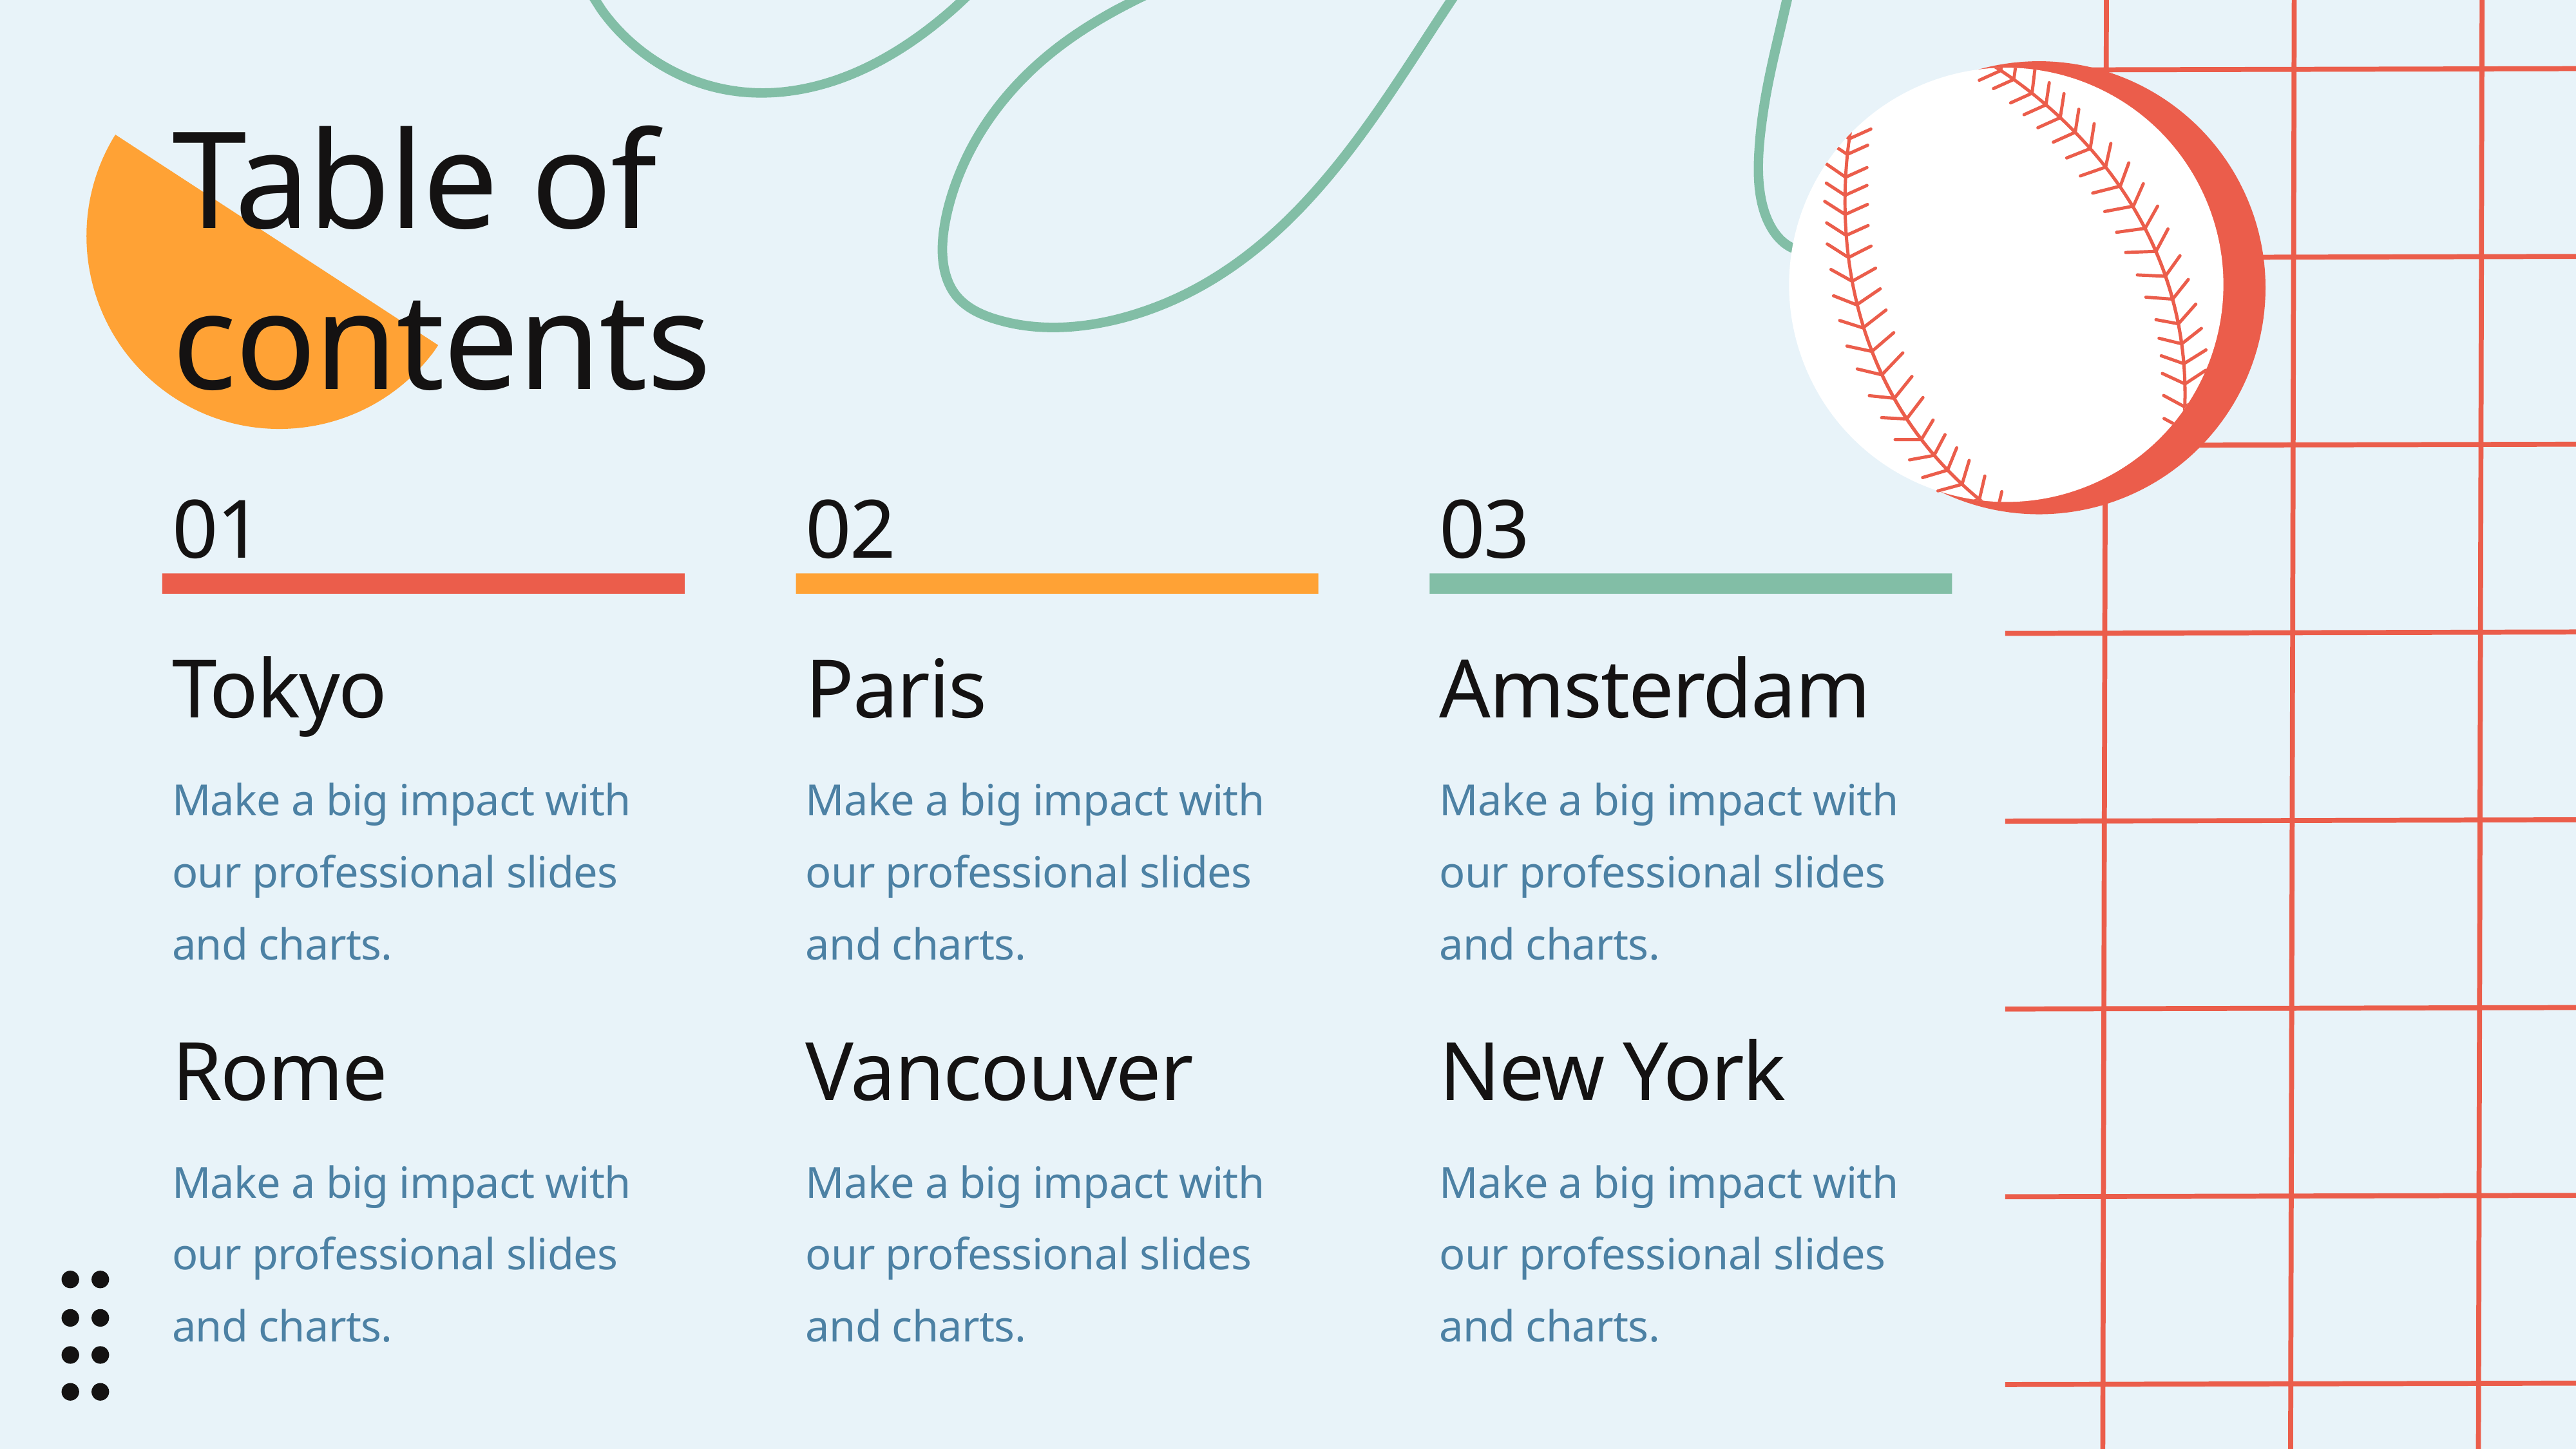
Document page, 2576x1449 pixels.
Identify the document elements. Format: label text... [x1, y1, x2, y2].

text_box [1983, 61, 2095, 68]
text_box [2224, 155, 2267, 421]
text_box Make a big impact with our professional slides and charts. [162, 1126, 685, 1360]
text_box [86, 133, 162, 390]
text_box Amsterdam [1429, 627, 1952, 744]
text_box [798, 0, 971, 84]
text_box Table of contents [162, 84, 852, 426]
text_box [162, 584, 685, 594]
text_box [937, 0, 1458, 333]
text_box [1753, 0, 1793, 252]
text_box Make a big impact with our professional slides and charts. [1429, 1126, 1952, 1360]
text_box Paris [796, 627, 1319, 744]
text_box New York [1429, 1010, 1952, 1126]
text_box [589, 0, 729, 84]
text_box Tokyo [162, 627, 685, 744]
text_box 02 [796, 468, 1319, 584]
text_box Make a big impact with our professional slides and charts. [1429, 744, 1952, 978]
text_box [796, 584, 1319, 594]
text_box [20, 1311, 151, 1359]
text_box Make a big impact with our professional slides and charts. [796, 744, 1319, 978]
text_box Make a big impact with our professional slides and charts. [162, 744, 685, 978]
text_box [243, 426, 315, 430]
text_box [2005, 0, 2576, 1449]
text_box Rome [162, 1010, 685, 1126]
text_box Vancouver [796, 1010, 1319, 1126]
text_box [1789, 68, 2224, 502]
text_box 01 [162, 468, 685, 584]
text_box Make a big impact with our professional slides and charts. [796, 1126, 1319, 1360]
text_box [1964, 502, 2114, 515]
text_box 03 [1429, 468, 1952, 584]
text_box [1429, 573, 1952, 594]
